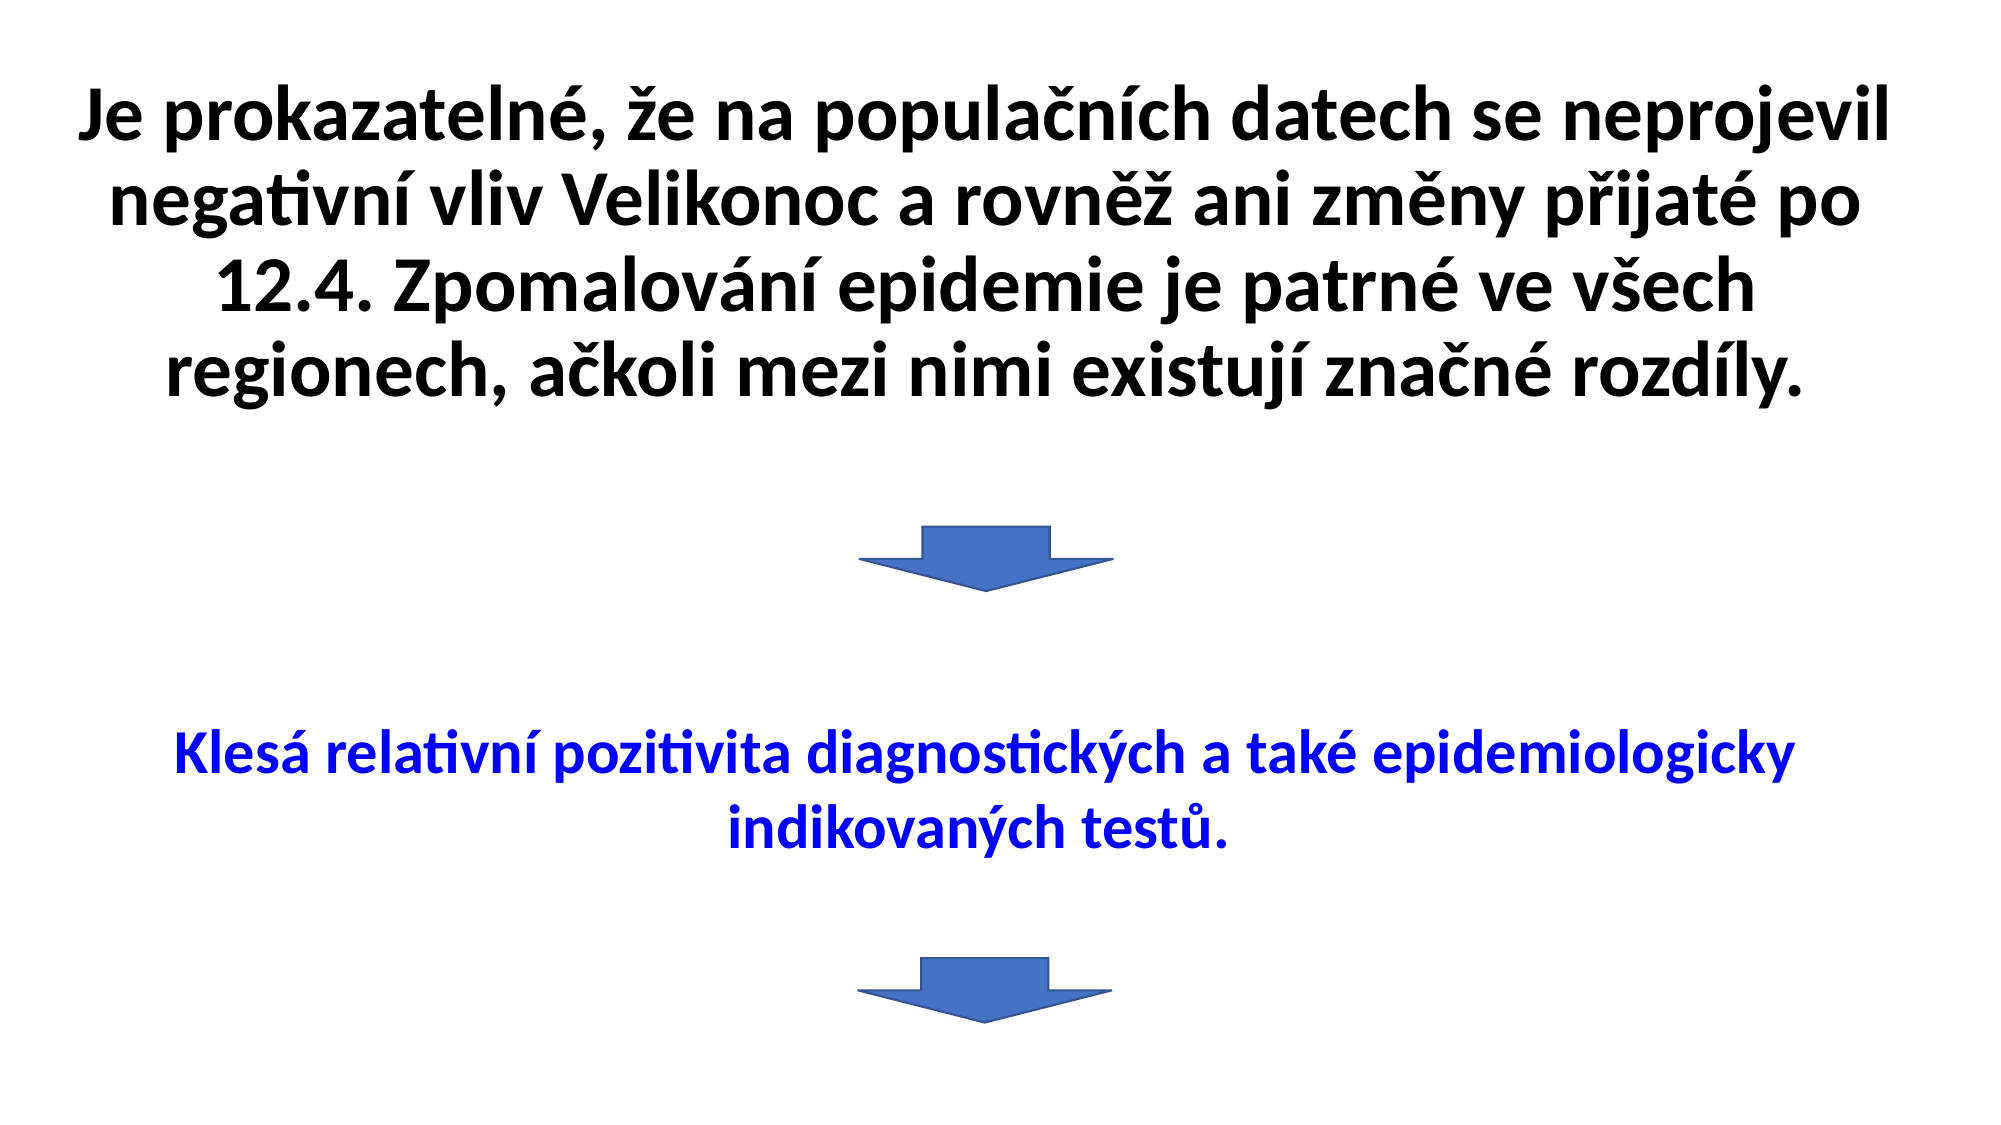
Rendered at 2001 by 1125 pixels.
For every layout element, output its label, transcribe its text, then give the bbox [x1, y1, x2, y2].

text_box [857, 957, 1113, 1024]
text_box [858, 527, 1114, 593]
text_box Klesá relativní pozitivita diagnostických a také epidemiologicky indikovaných testů. [23, 628, 1949, 943]
text_box Je prokazatelné, že na populačních datech se neprojevil negativní vliv Velikonoc a rovněž ani změny přijaté po 12.4. Zpomalování epidemie je patrné ve všech regionech, ačkoli mezi nimi existují značné rozdíly. [42, 64, 1931, 527]
